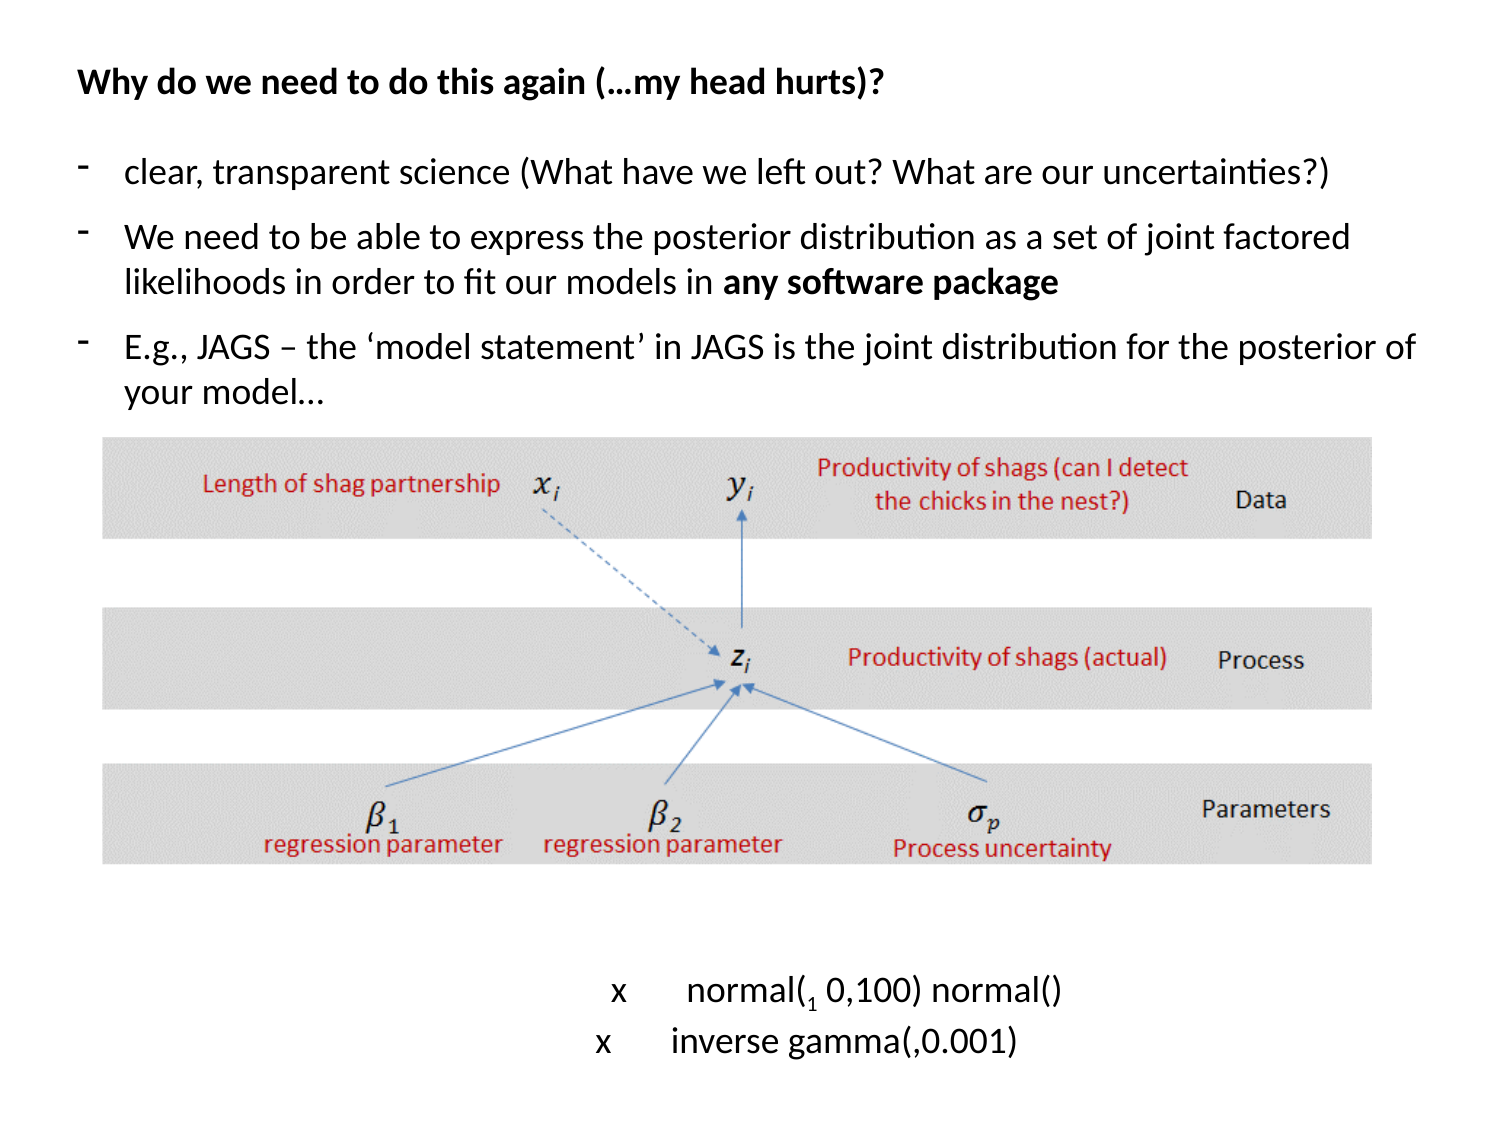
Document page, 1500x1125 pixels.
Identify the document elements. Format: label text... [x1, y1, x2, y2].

text_box Why do we need to do this again (…my head hurts)? clear, transparent science (What have we left out? What are our uncertainties?) We need to be able to express the posterior distribution as a set of joint factored likelihoods in order to fit our models in any software package E.g., JAGS – the ‘model statement’ in JAGS is the joint distribution for the posterior of your model… [62, 49, 1458, 510]
picture [102, 437, 1373, 876]
